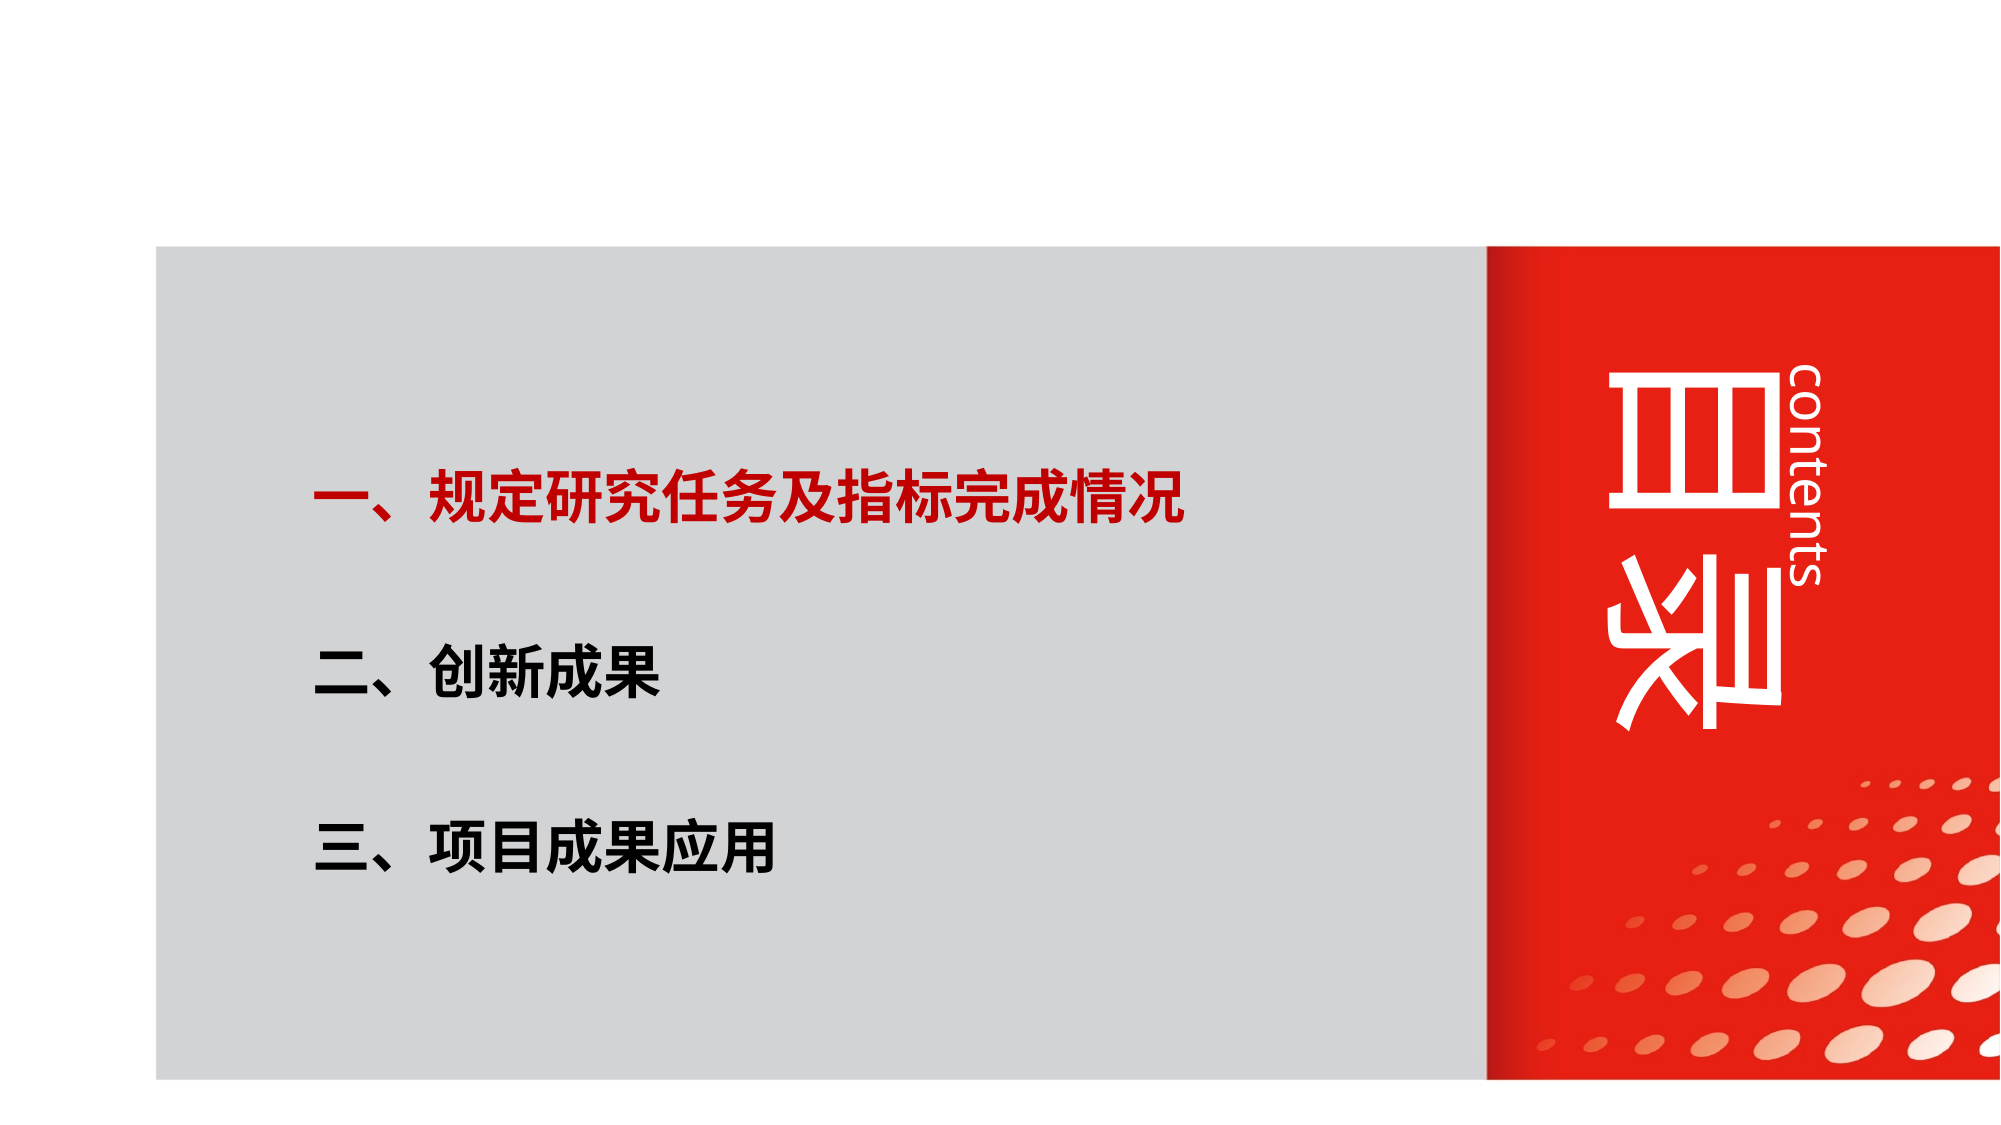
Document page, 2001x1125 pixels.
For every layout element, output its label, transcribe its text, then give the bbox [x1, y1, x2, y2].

text_box 一、规定研究任务及指标完成情况 二、创新成果 三、项目成果应用 [297, 348, 1338, 1063]
text_box 目录 [1559, 326, 1832, 789]
picture [5, 0, 2000, 1125]
text_box contents [1755, 348, 1854, 699]
